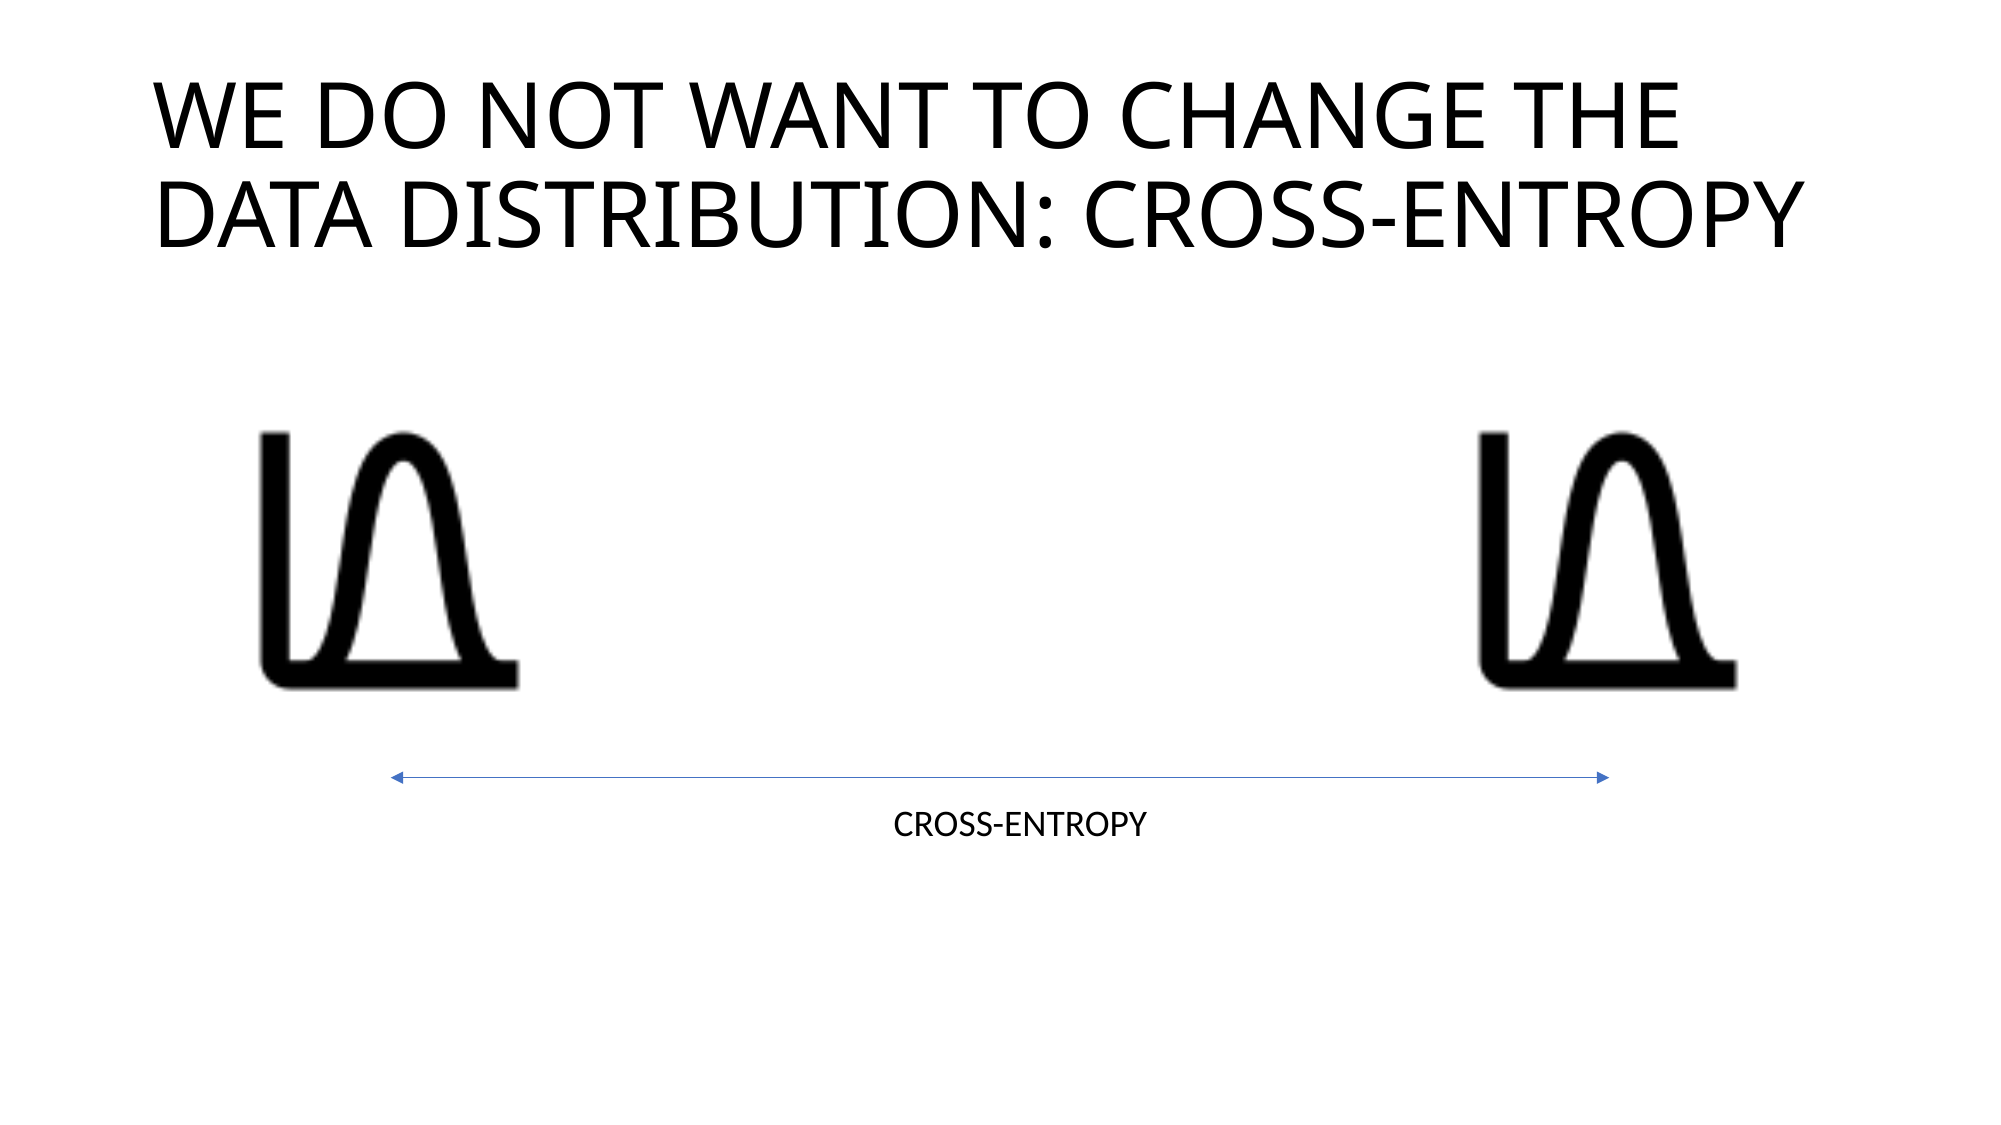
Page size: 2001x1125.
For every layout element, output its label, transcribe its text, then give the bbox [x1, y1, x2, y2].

picture [219, 391, 562, 734]
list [1438, 391, 1780, 734]
title WE DO NOT WANT TO CHANGE THE DATA DISTRIBUTION: CROSS-ENTROPY [137, 59, 1863, 278]
text_box CROSS-ENTROPY [879, 791, 1163, 852]
